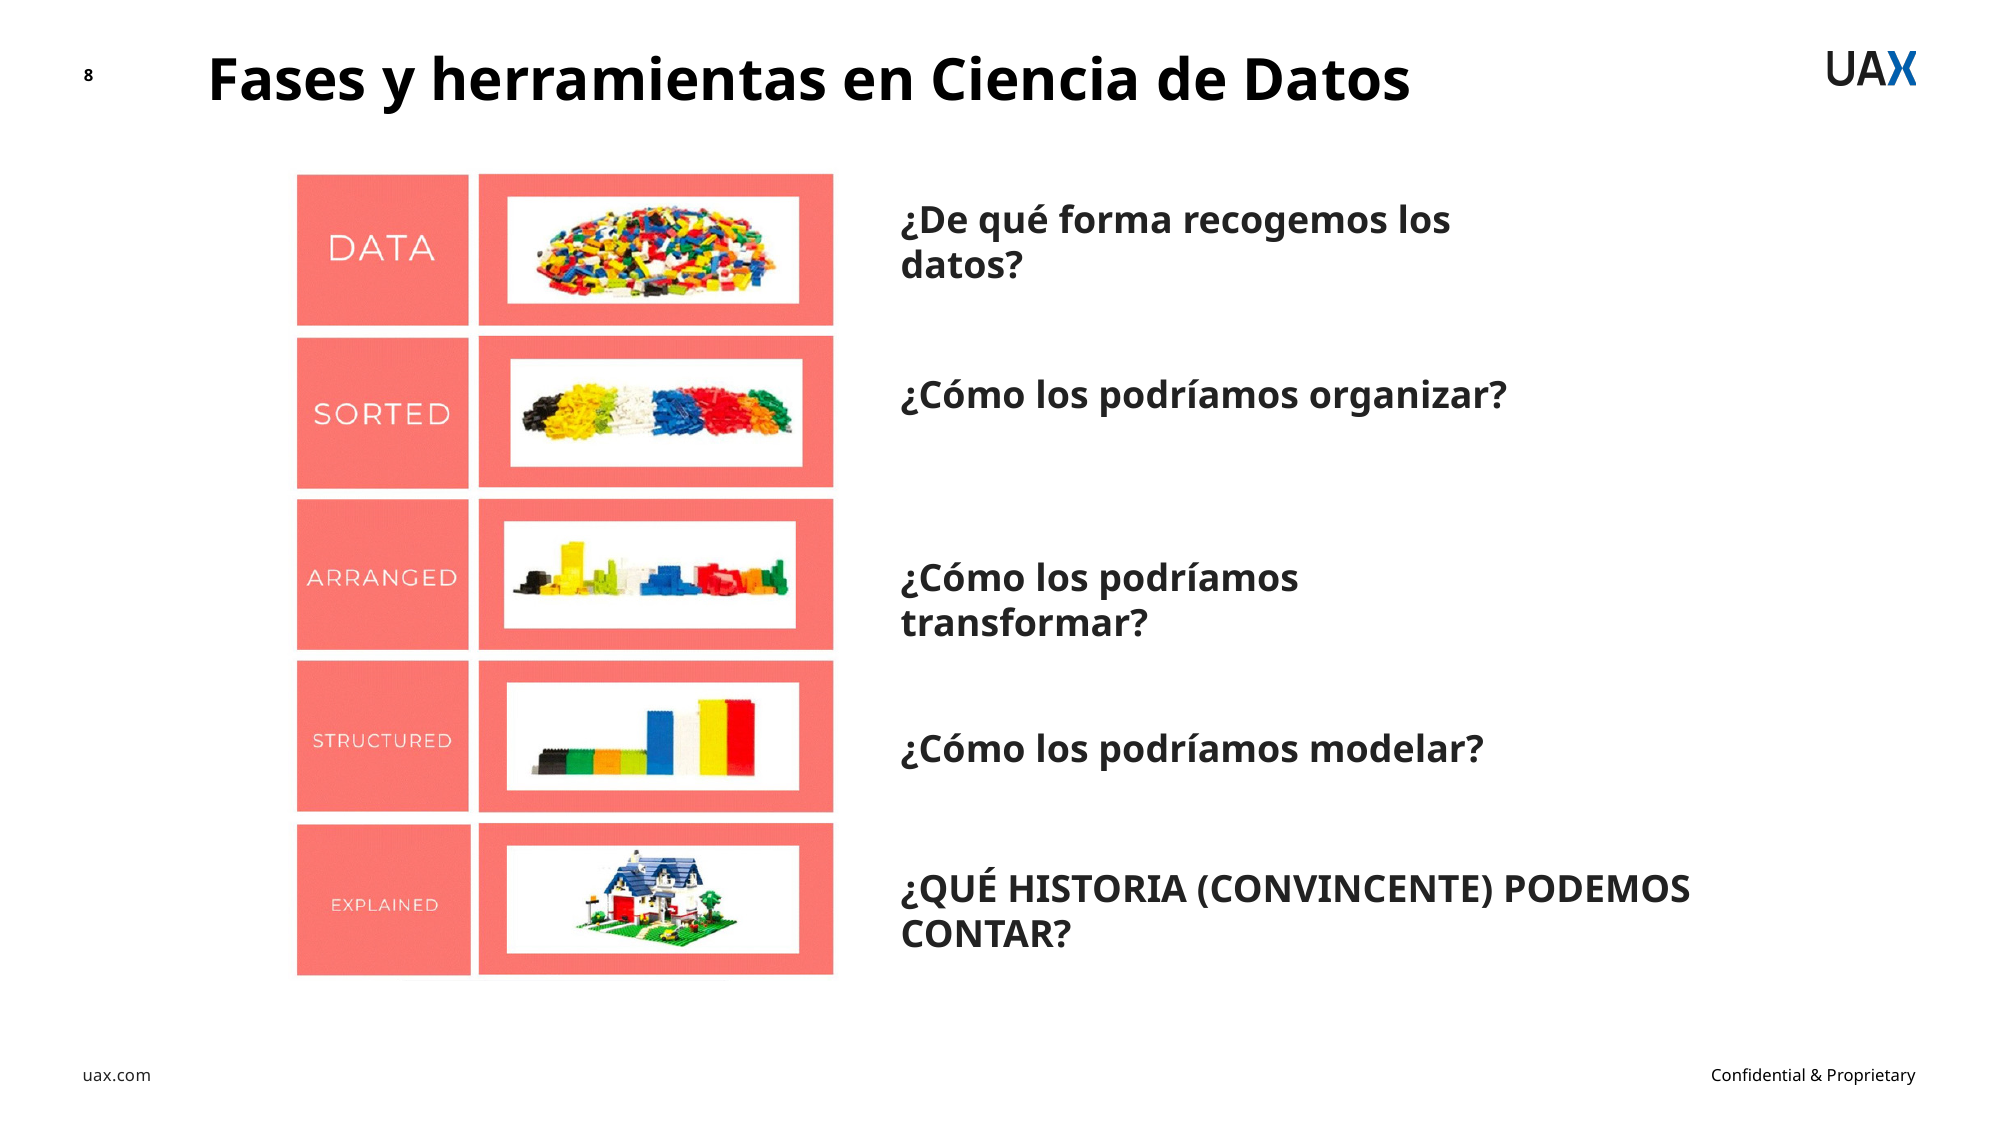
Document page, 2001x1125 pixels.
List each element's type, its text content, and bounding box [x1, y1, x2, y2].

text_box ¿Cómo los podríamos organizar? [885, 363, 1557, 424]
text_box ¿QUÉ HISTORIA (CONVINCENTE) PODEMOS CONTAR? [885, 857, 1781, 962]
text_box ¿Cómo los podríamos transformar? [885, 546, 1557, 652]
slide_number 8 [83, 62, 137, 86]
title Fases y herramientas en Ciencia de Datos [207, 50, 2000, 138]
text_box ¿De qué forma recogemos los datos? [885, 188, 1557, 294]
picture [285, 163, 843, 981]
text_box ¿Cómo los podríamos modelar? [885, 717, 1557, 777]
